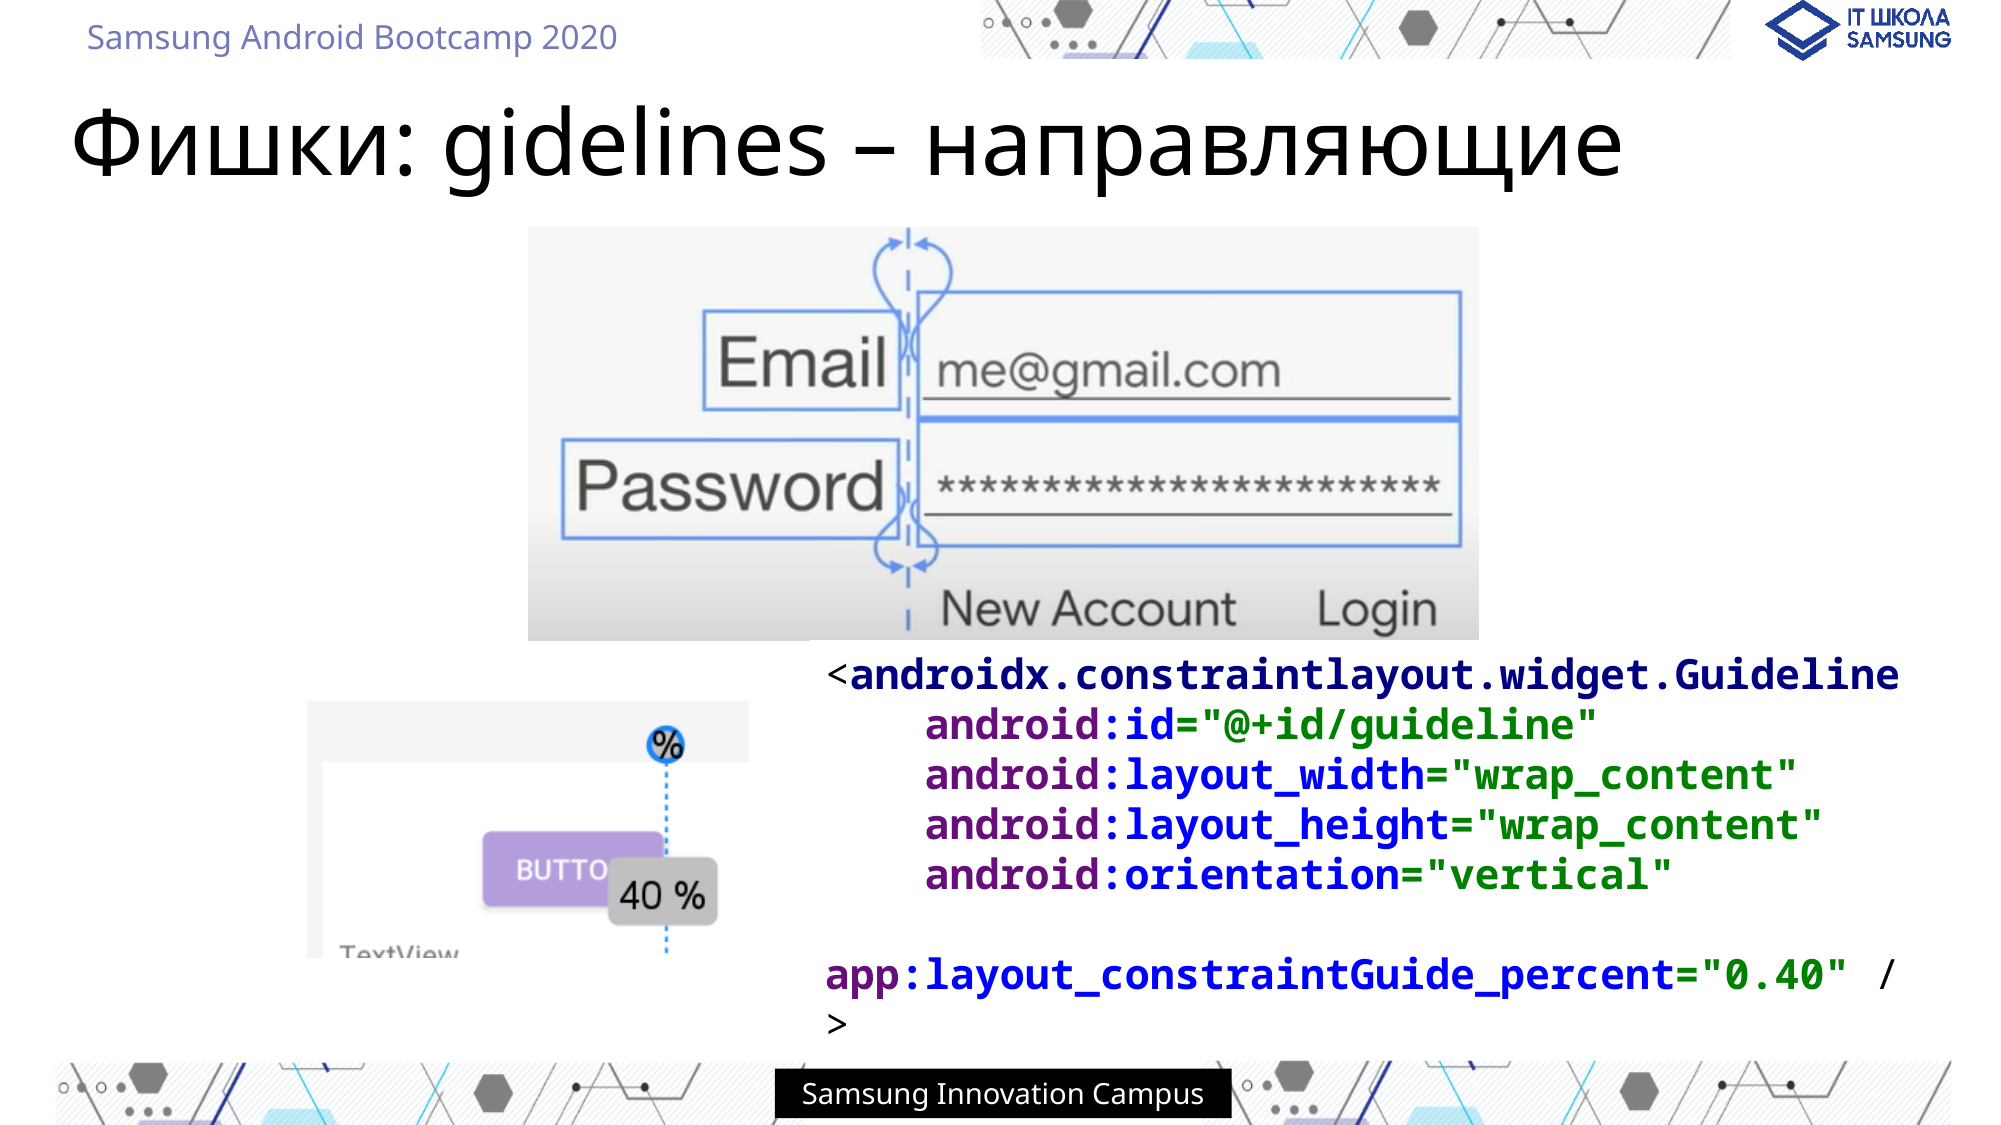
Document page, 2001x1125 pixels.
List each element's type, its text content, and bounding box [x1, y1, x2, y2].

picture [55, 1062, 806, 1125]
picture [1201, 1060, 1952, 1125]
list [528, 227, 1479, 641]
text_box <androidx.constraintlayout.widget.Guideline android:id="@+id/guideline" android:layout_width="wrap_content" android:layout_height="wrap_content" android:orientation="vertical" app:layout_constraintGuide_percent="0.40" /> [809, 640, 1936, 1056]
picture [307, 701, 749, 958]
title Фишки: gidelines – направляющие [55, 59, 1952, 232]
picture [980, 0, 1990, 77]
